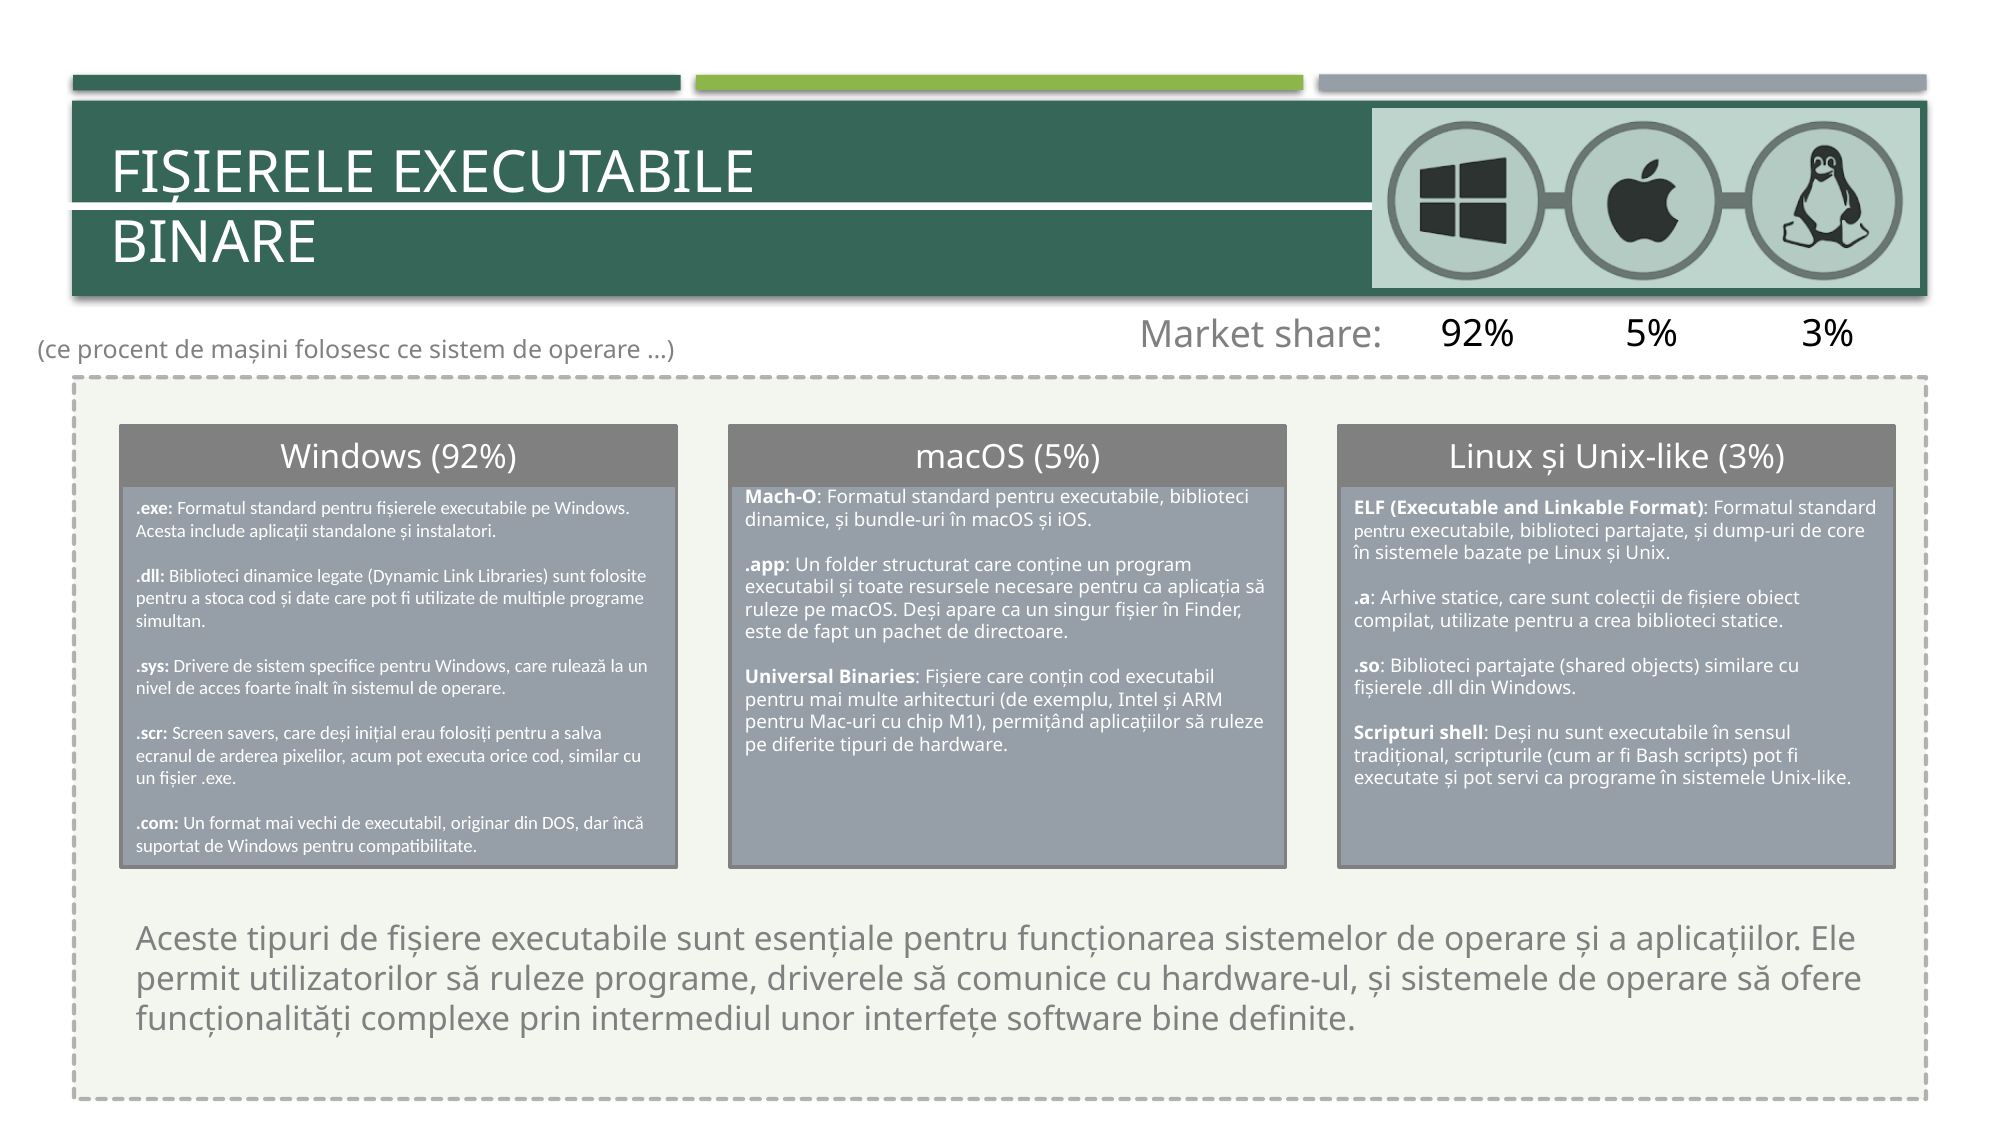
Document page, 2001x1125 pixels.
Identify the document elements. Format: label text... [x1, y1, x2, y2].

text_box Market share: [1124, 302, 1398, 363]
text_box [1338, 424, 1896, 868]
text_box 3% [1786, 302, 1870, 362]
title fișierele executabile binare [95, 115, 1365, 201]
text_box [729, 424, 1287, 868]
text_box [73, 377, 1926, 1100]
text_box [59, 201, 1365, 212]
text_box 5% [1610, 302, 1693, 362]
text_box (ce procent de mașini folosesc ce sistem de operare …) [22, 326, 691, 371]
picture [1371, 108, 1921, 289]
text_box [120, 424, 677, 868]
text_box 92% [1425, 302, 1530, 362]
text_box Aceste tipuri de fișiere executabile sunt esențiale pentru funcționarea sistemelor de operare și a aplicațiilor. Ele permit utilizatorilor să ruleze programe, driverele să comunice cu hardware-ul, și sistemele de operare să ofere funcționalități complexe prin intermediul unor interfețe software bine definite. [120, 910, 1895, 1045]
title fișierele executabile binare [95, 212, 1365, 282]
